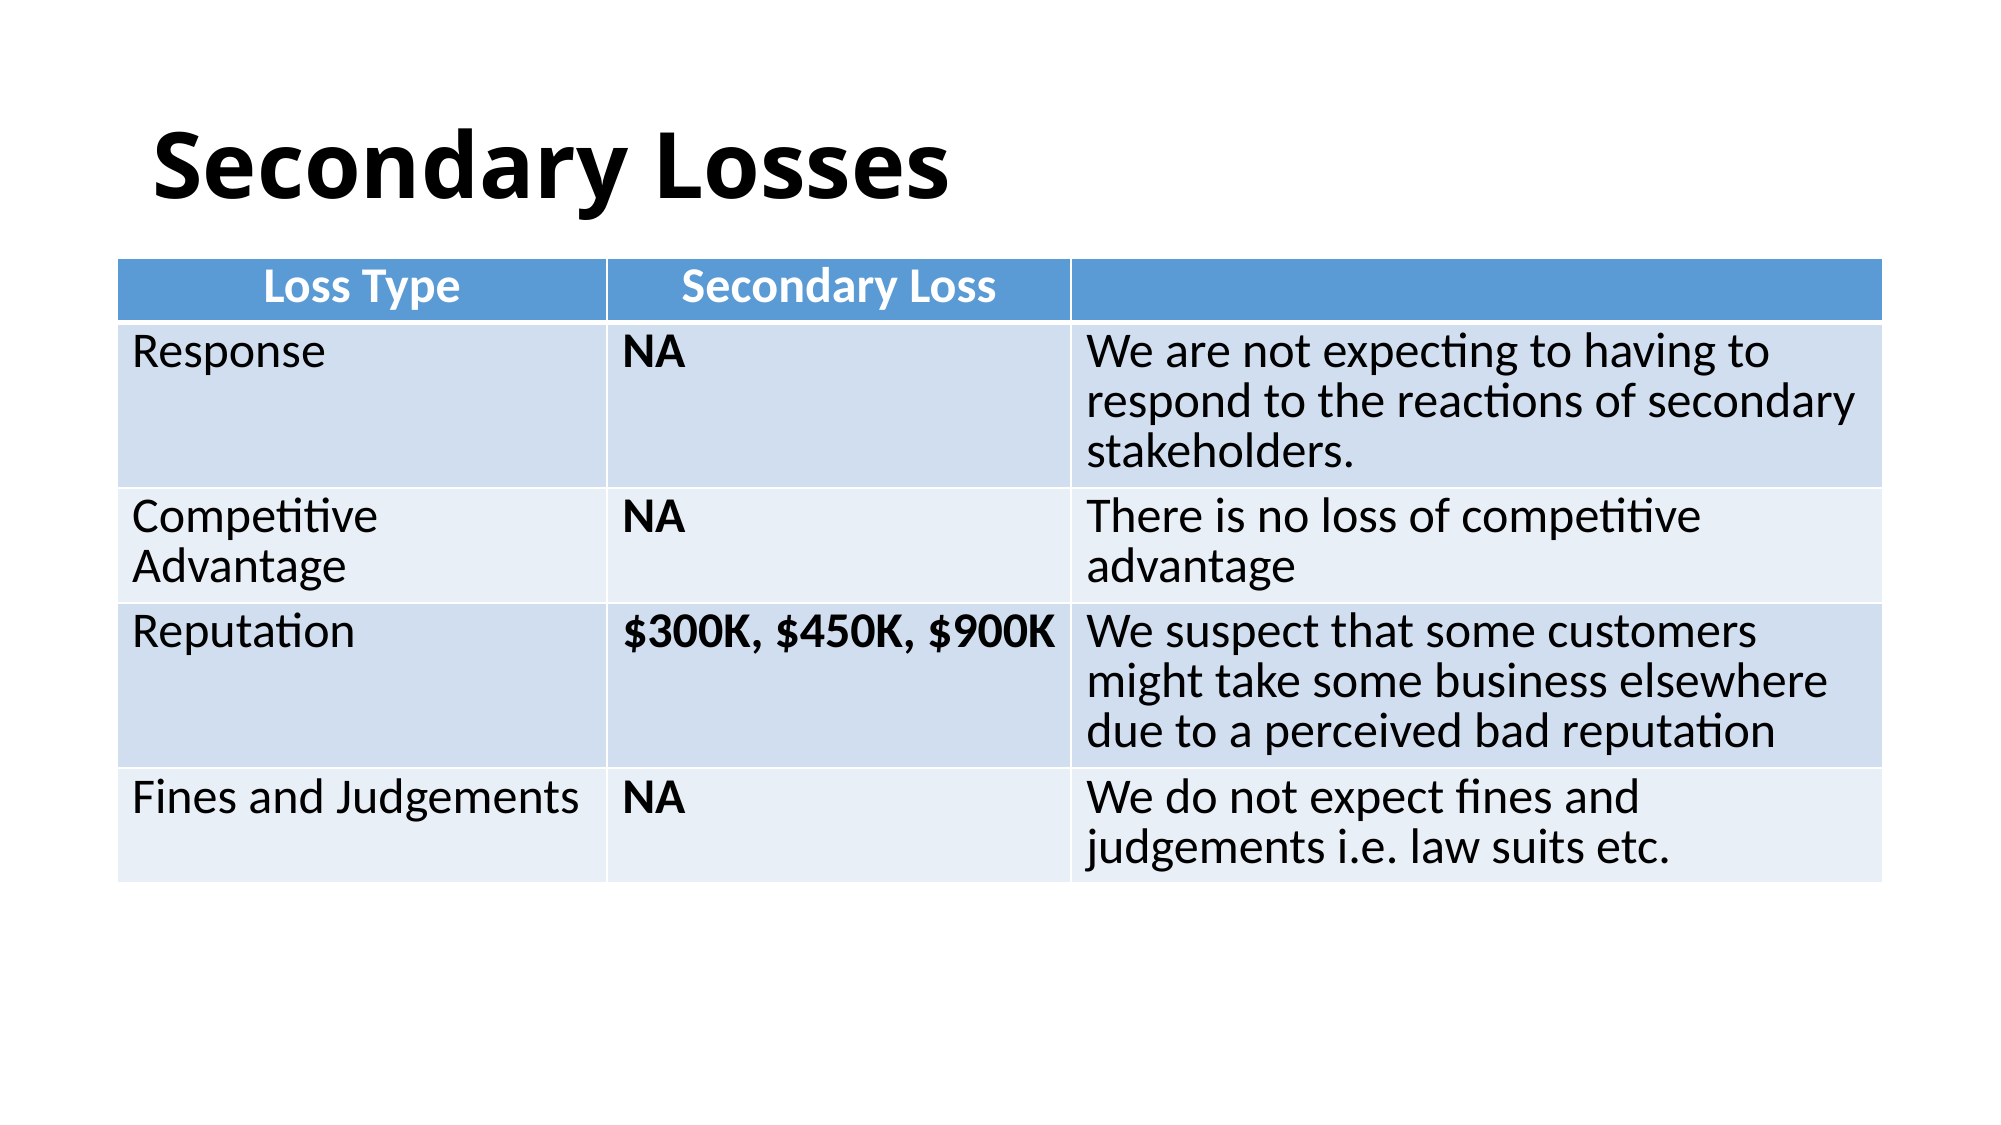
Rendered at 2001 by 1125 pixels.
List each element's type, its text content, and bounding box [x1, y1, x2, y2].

table_cell Fines and Judgements [118, 769, 606, 882]
table_cell $300K, $450K, $900K [608, 604, 1070, 767]
title Secondary Losses [137, 59, 1863, 257]
table_cell NA [608, 489, 1070, 602]
table_cell We do not expect fines and judgements i.e. law suits etc. [1072, 769, 1882, 882]
table_cell We suspect that some customers might take some business elsewhere due to a perceived bad reputation [1072, 604, 1882, 767]
table_header Secondary Loss [608, 259, 1070, 320]
table_cell NA [608, 325, 1070, 487]
table_cell There is no loss of competitive advantage [1072, 489, 1882, 602]
table_cell NA [608, 769, 1070, 882]
table_cell Reputation [118, 604, 606, 767]
table_cell Response [118, 325, 606, 487]
table_cell Competitive Advantage [118, 489, 606, 602]
table_header Loss Type [118, 259, 606, 320]
table_cell We are not expecting to having to respond to the reactions of secondary stakeholders. [1072, 325, 1882, 487]
table_header [1072, 259, 1882, 320]
